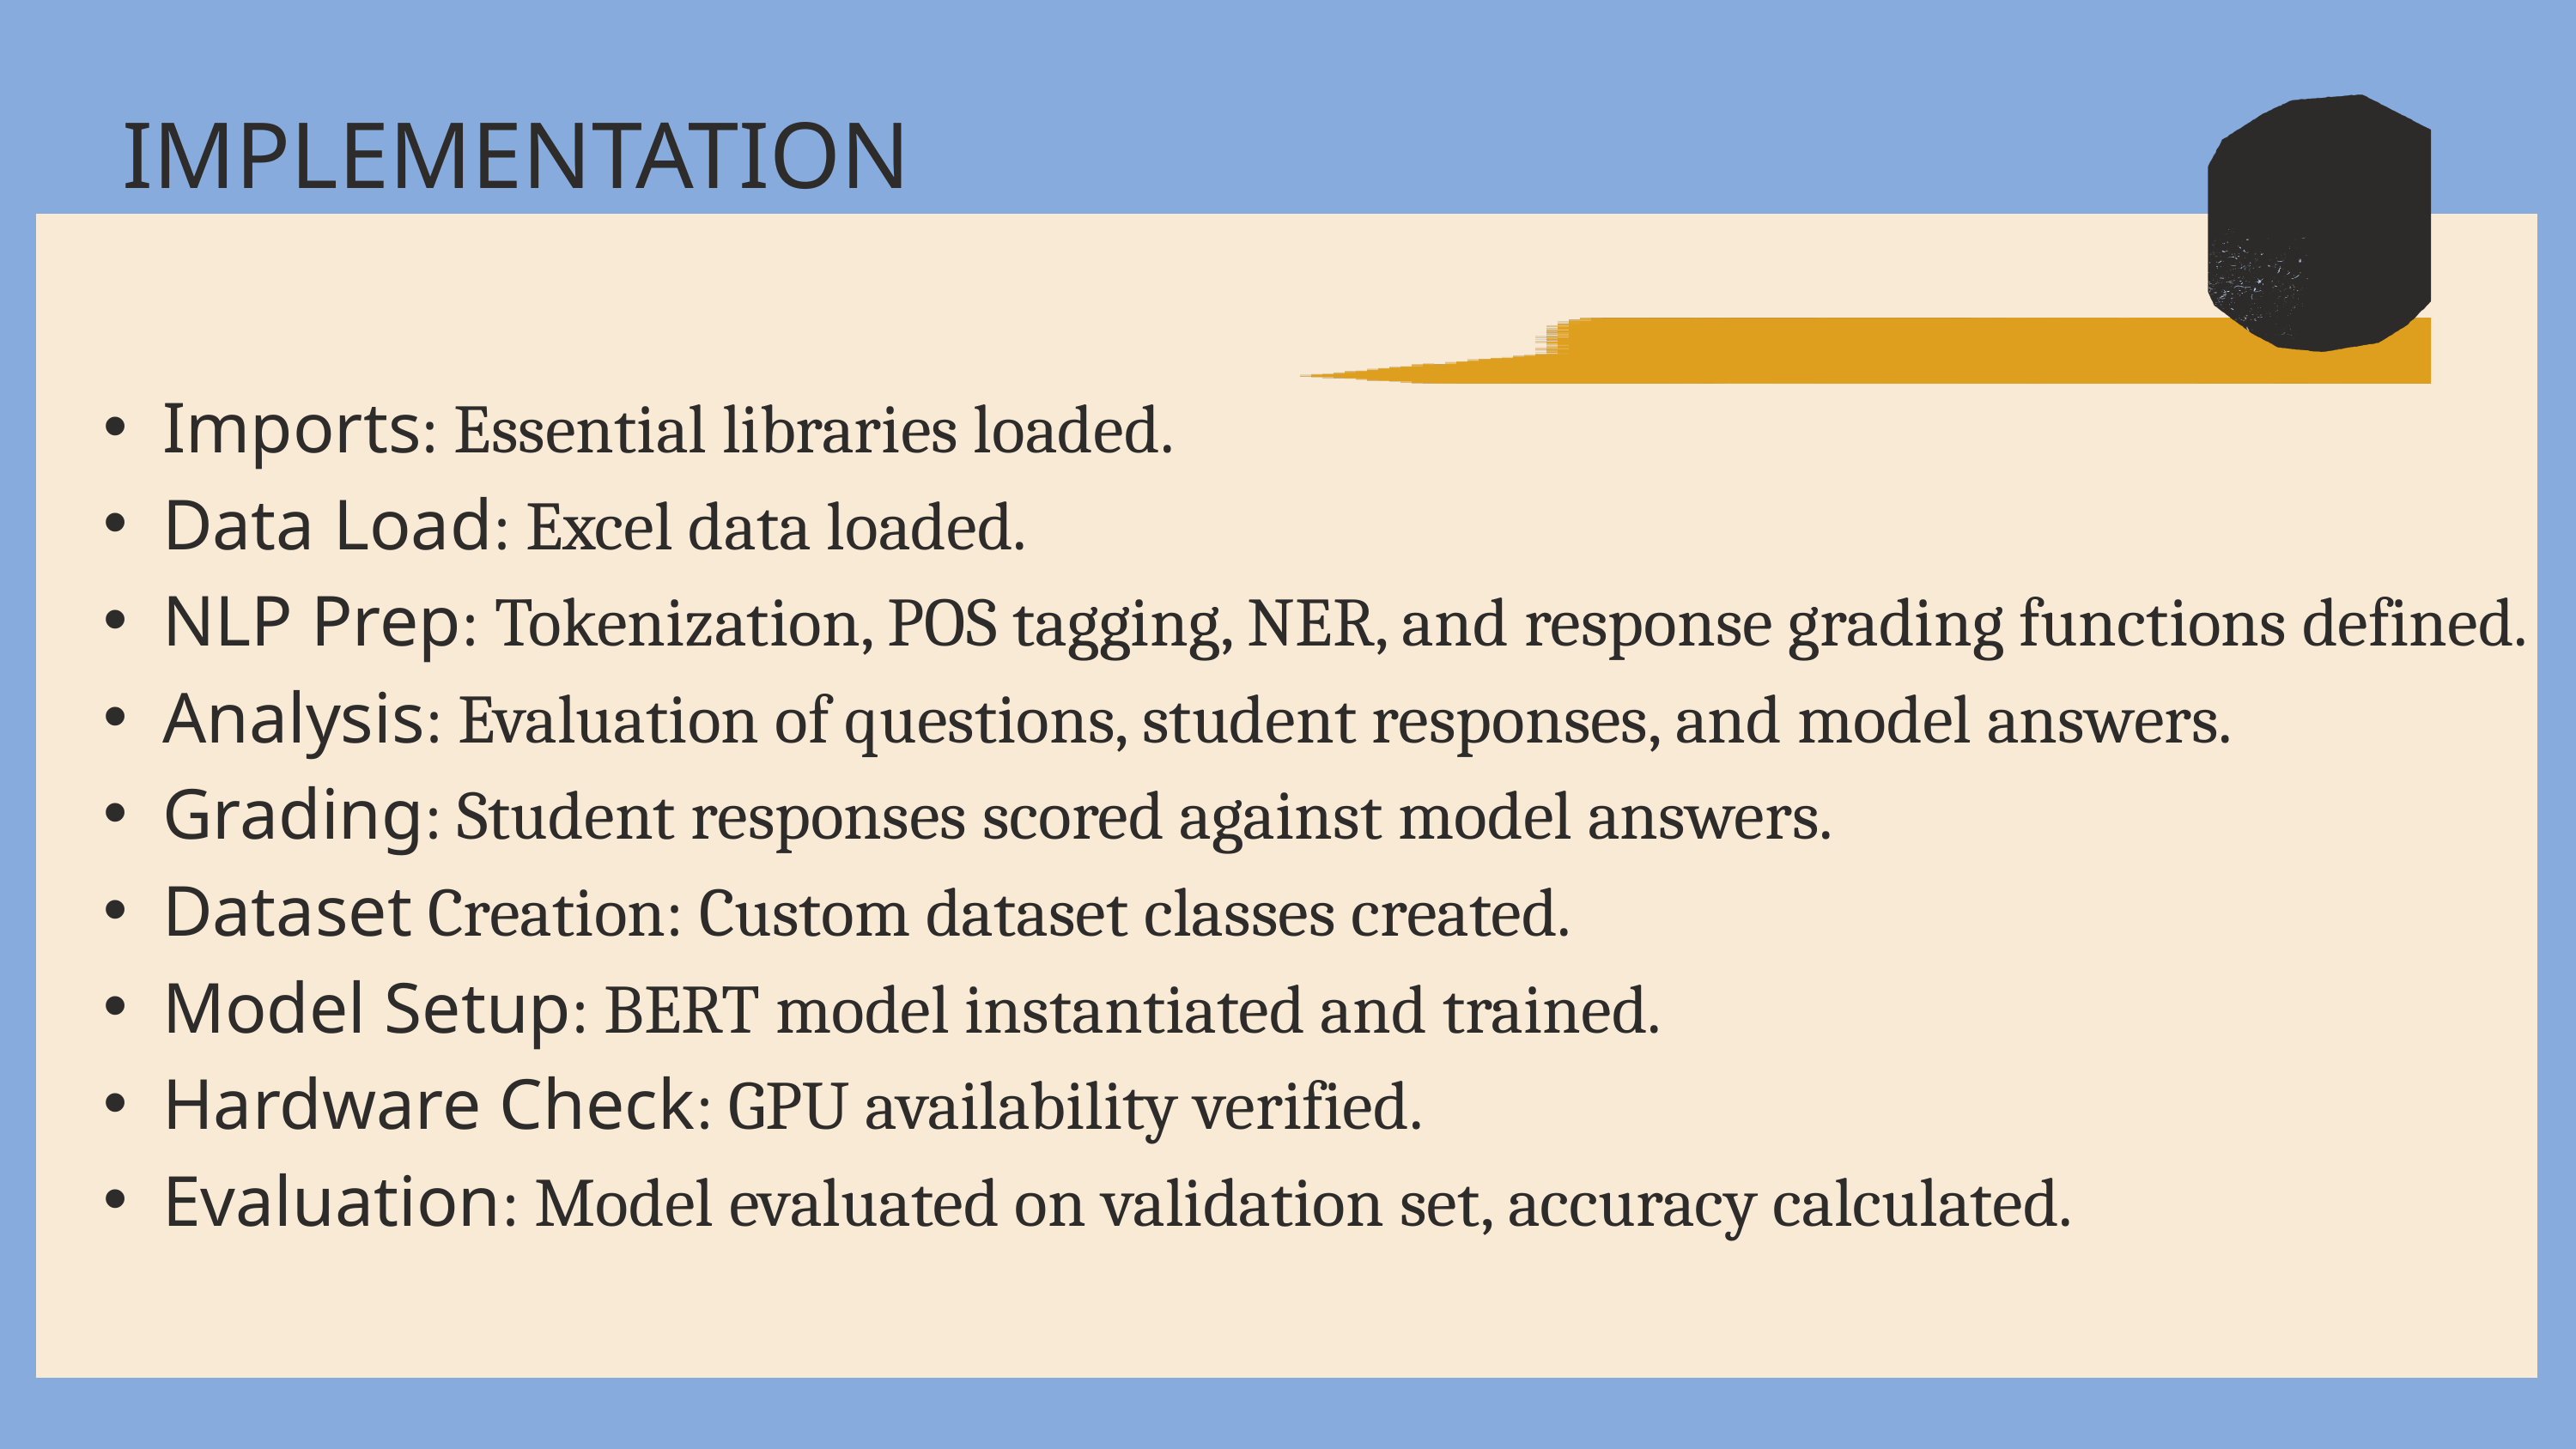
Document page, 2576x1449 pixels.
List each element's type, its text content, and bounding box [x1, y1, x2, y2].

text_box IMPLEMENTATION [122, 88, 1965, 207]
text_box [2208, 94, 2432, 210]
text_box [35, 214, 2538, 1379]
